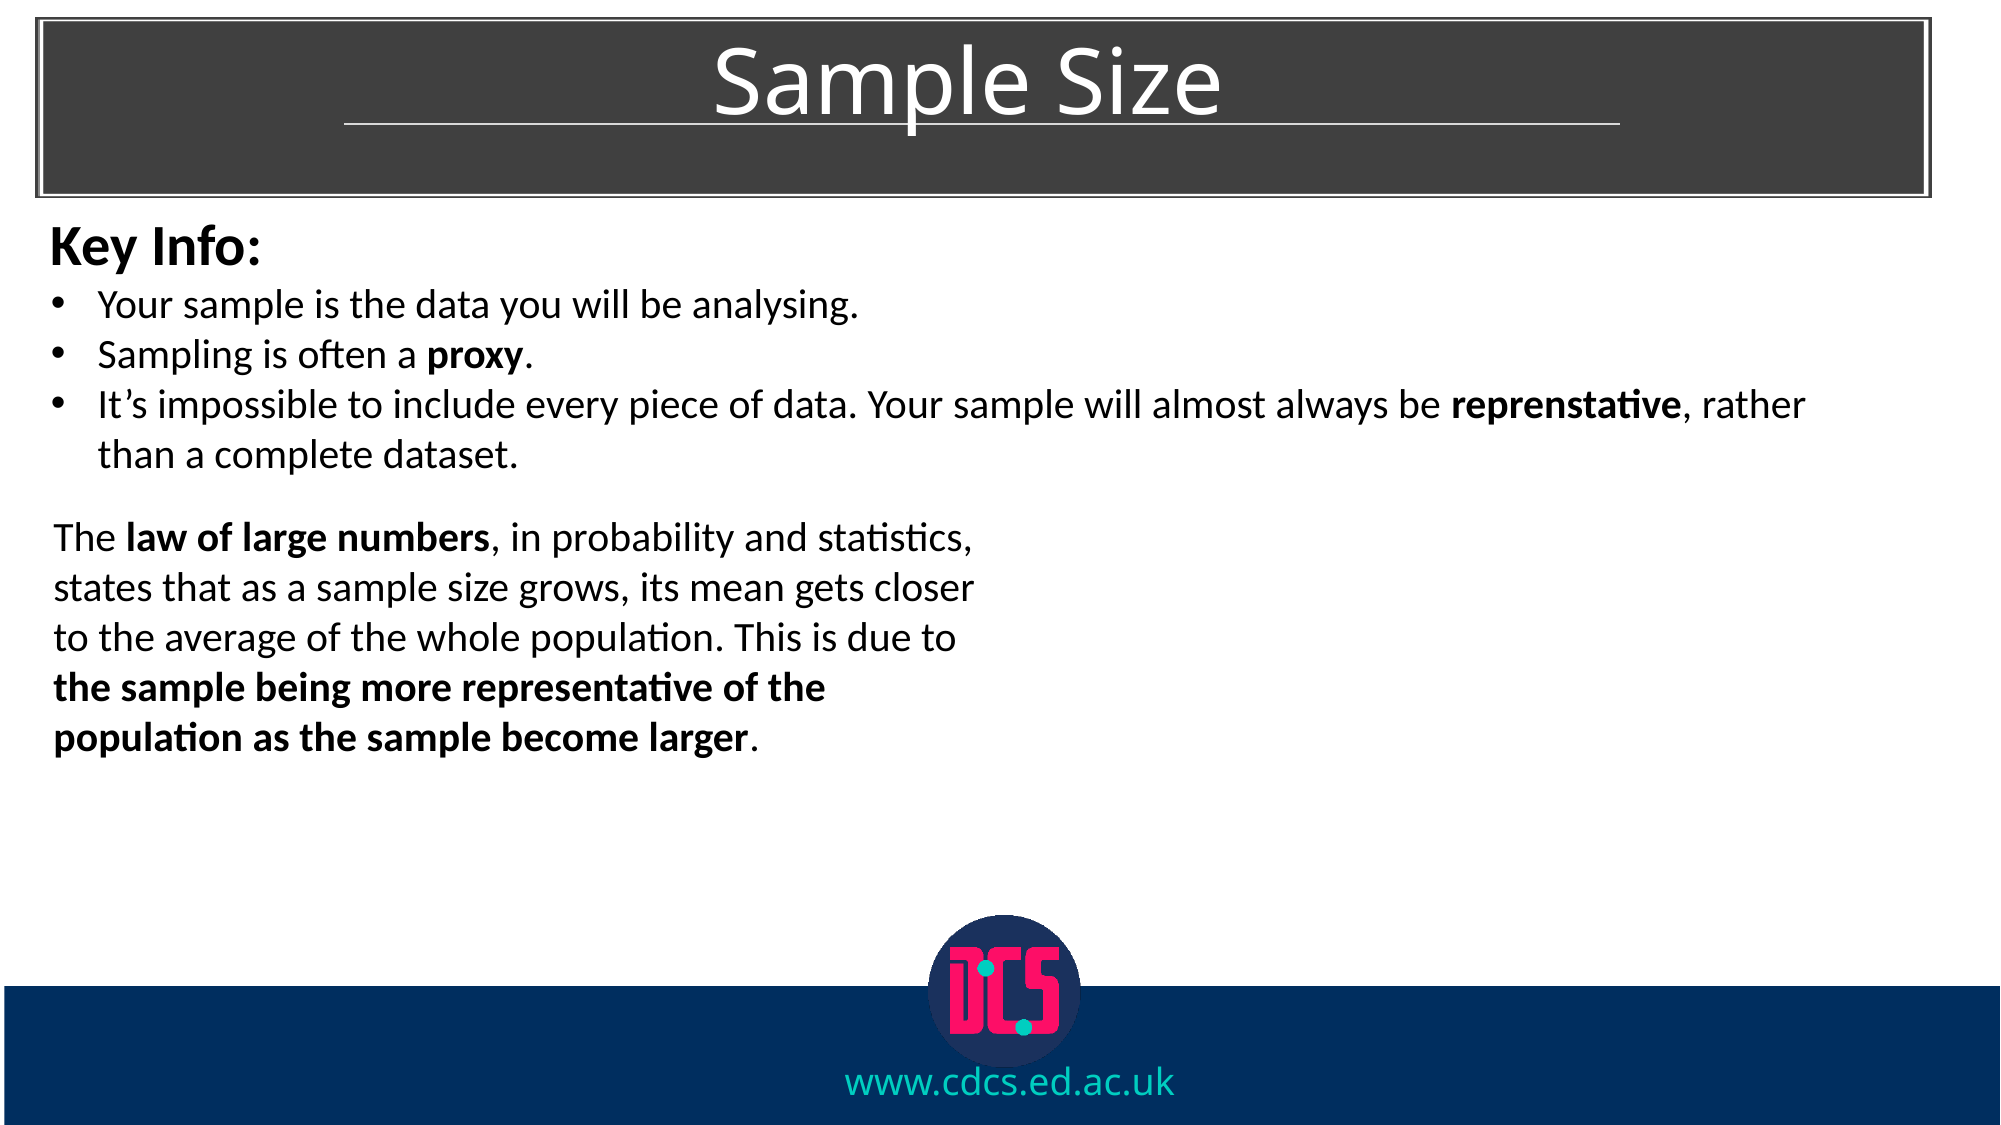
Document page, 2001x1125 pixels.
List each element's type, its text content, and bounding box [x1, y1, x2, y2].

text_box [3, 985, 2000, 1125]
text_box The law of large numbers, in probability and statistics, states that as a sample size grows, its mean gets closer to the average of the whole population. This is due to the sample being more representative of the population as the sample become larger. [38, 502, 1031, 768]
text_box www.cdcs.ed.ac.uk [773, 1050, 1247, 1111]
text_box Key Info: Your sample is the data you will be analysing. Sampling is often a proxy. It’s impossible to include every piece of data. Your sample will almost always be reprenstative, rather than a complete dataset. [36, 204, 1902, 485]
picture [26, 13, 1939, 204]
picture [914, 901, 1094, 1081]
